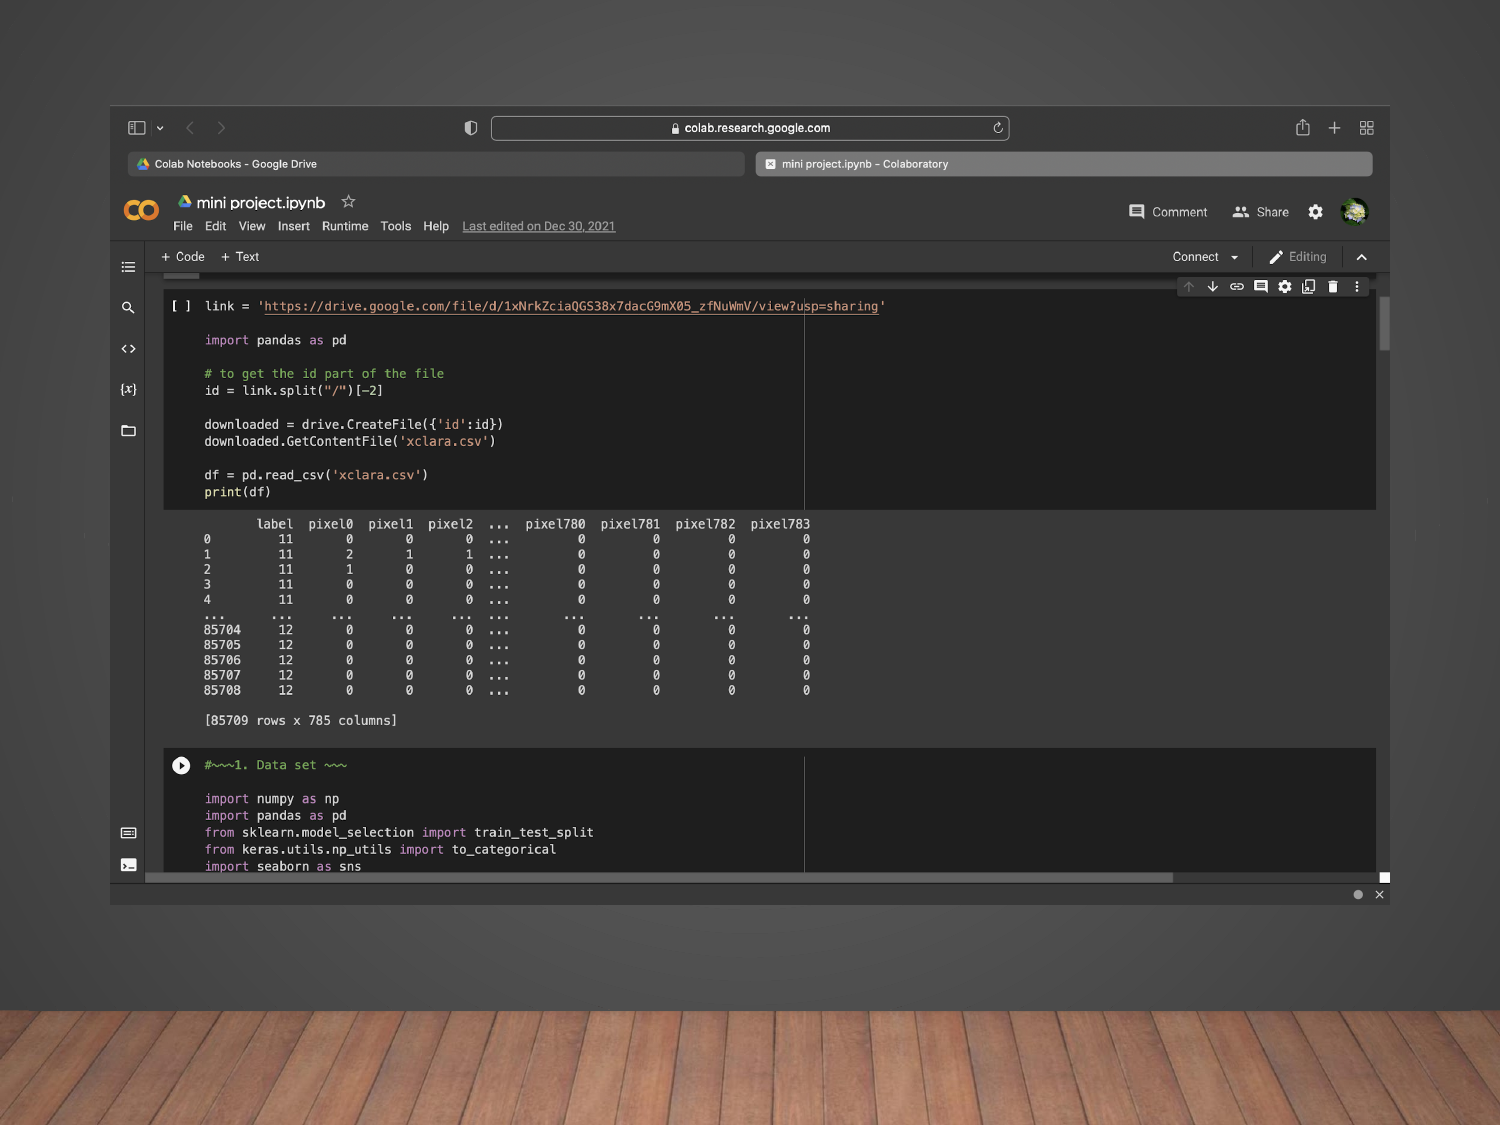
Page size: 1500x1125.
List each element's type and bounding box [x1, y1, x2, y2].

picture [110, 105, 1390, 906]
picture [0, 1011, 1500, 1125]
text_box [0, 0, 1500, 1011]
